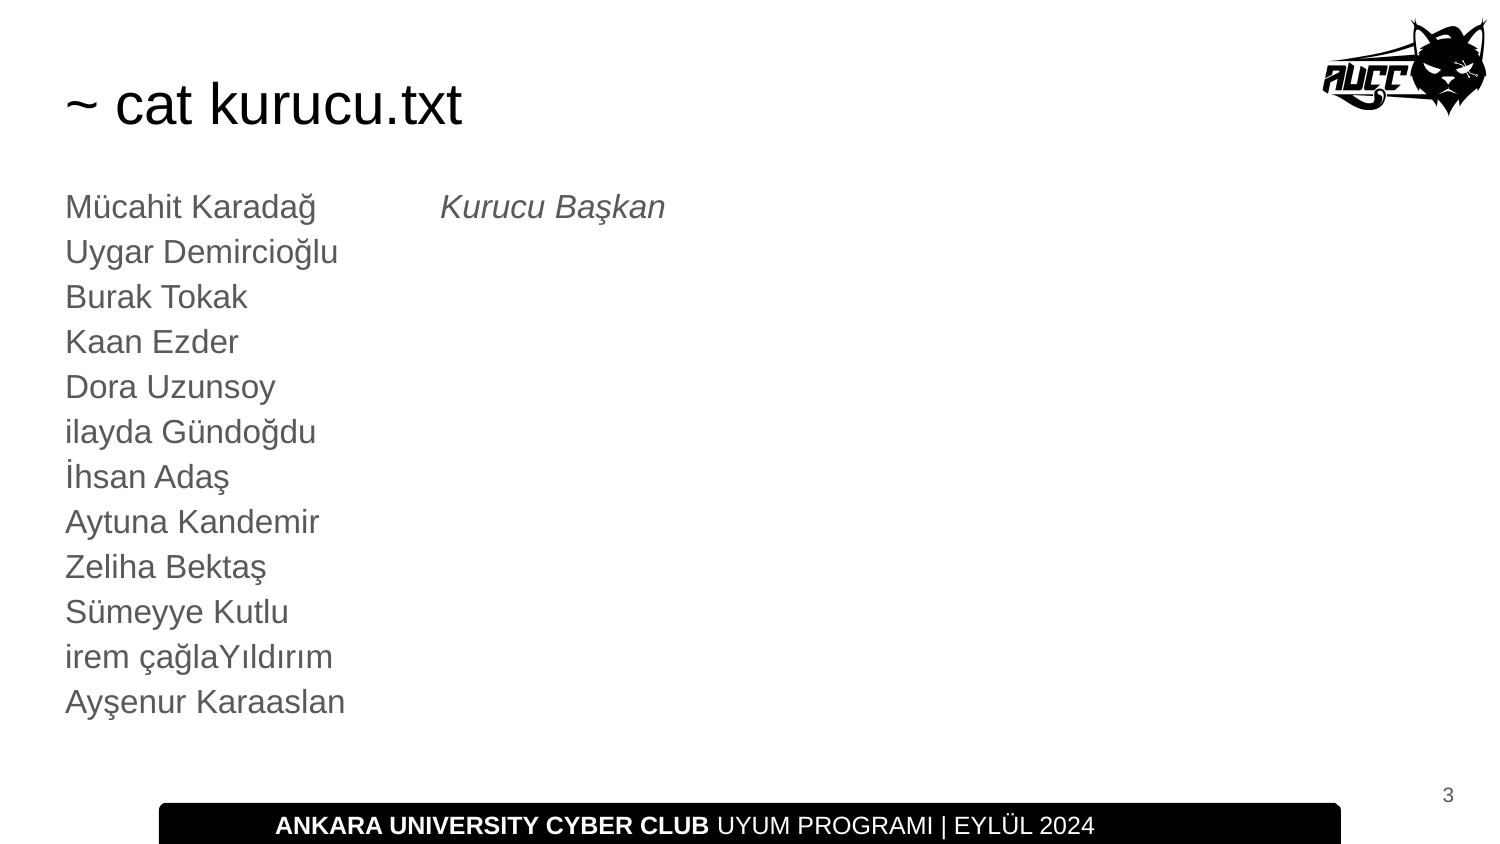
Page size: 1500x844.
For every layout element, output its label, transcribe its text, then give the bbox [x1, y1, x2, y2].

text_box Kurucu Başkan [438, 183, 669, 225]
text_box Mücahit Karadağ Uygar Demircioğlu Burak Tokak Kaan Ezder Dora Uzunsoy ilayda Gündoğdu İhsan Adaş Aytuna Kandemir Zeliha Bektaş Sümeyye Kutlu irem çağlaYıldırım Ayşenur Karaaslan [63, 177, 413, 721]
title ~ cat kurucu.txt [63, 64, 838, 208]
picture [1321, 16, 1488, 118]
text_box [159, 803, 1341, 844]
slide_number ‹#› [1436, 781, 1475, 844]
